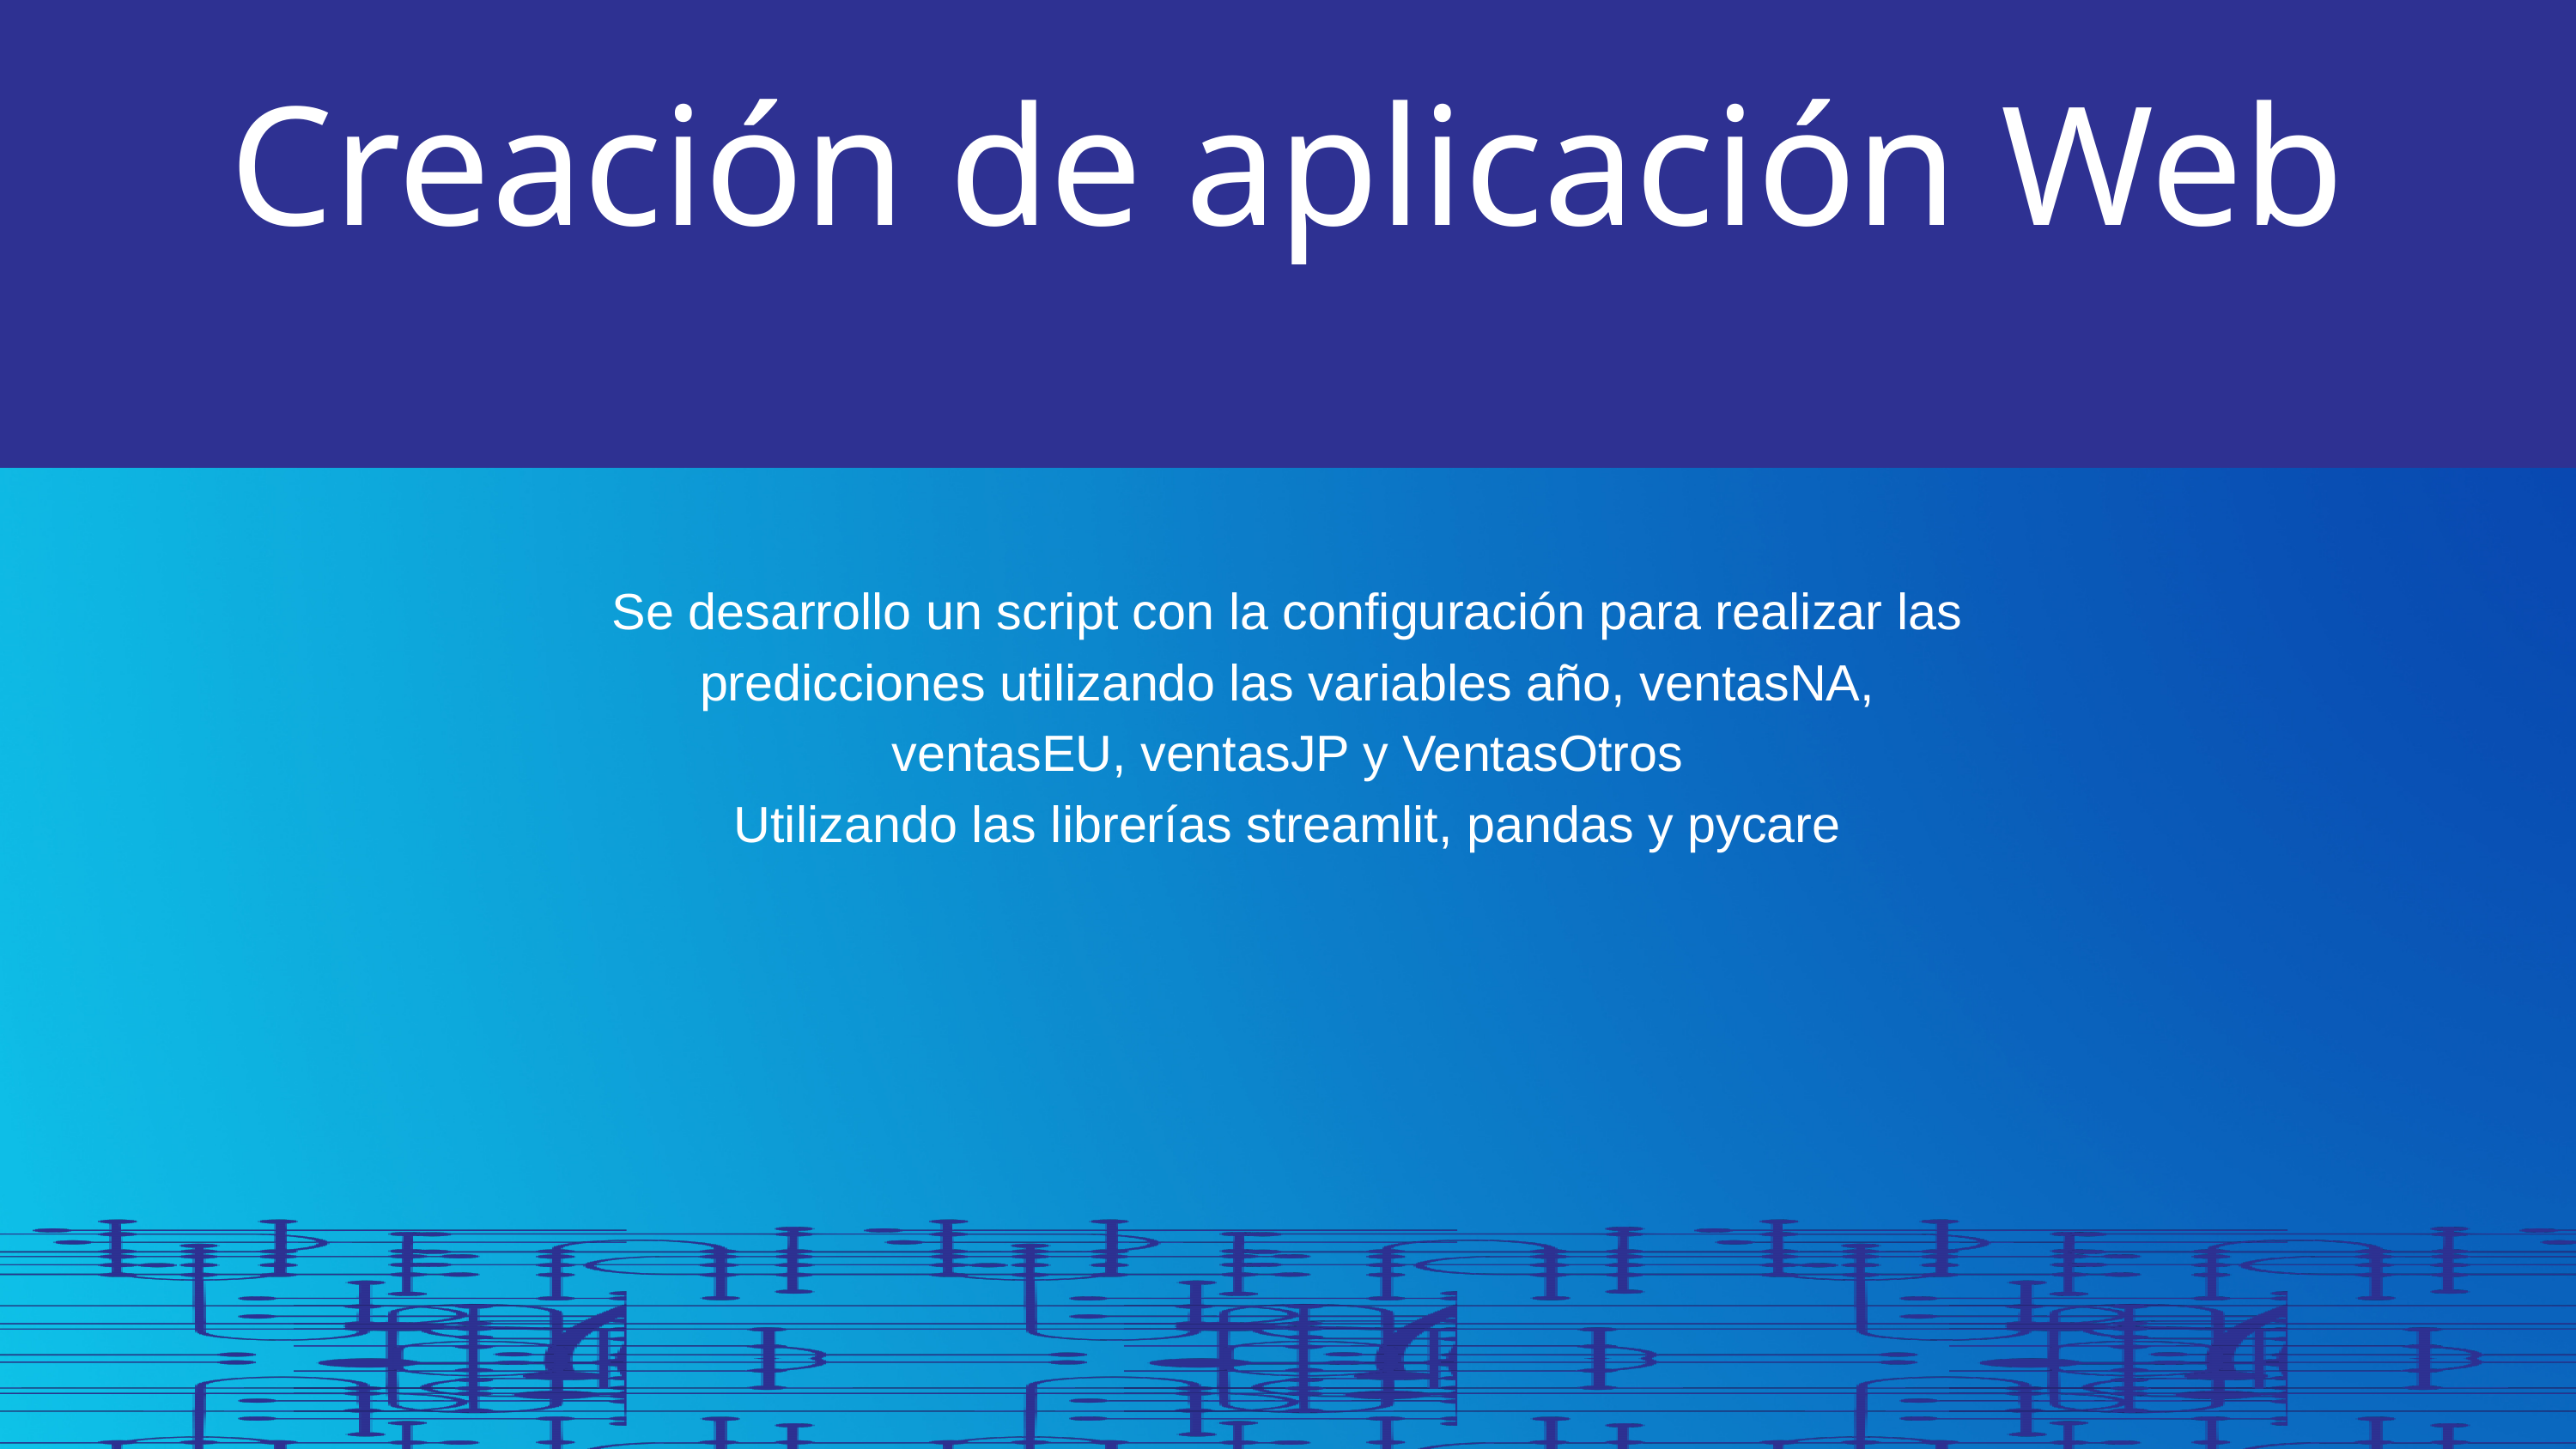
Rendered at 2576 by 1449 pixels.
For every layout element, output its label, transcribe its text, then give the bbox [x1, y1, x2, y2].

text_box [1124, 1151, 1949, 1449]
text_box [0, 0, 2576, 469]
text_box Se desarrollo un script con la configuración para realizar las predicciones utilizando las variables año, ventasNA, ventasEU, ventasJP y VentasOtros Utilizando las librerías streamlit, pandas y pycare [588, 567, 1988, 853]
text_box [294, 1151, 1124, 1449]
text_box [0, 1151, 294, 1449]
text_box [0, 478, 2576, 1151]
text_box [1949, 1151, 2576, 1449]
